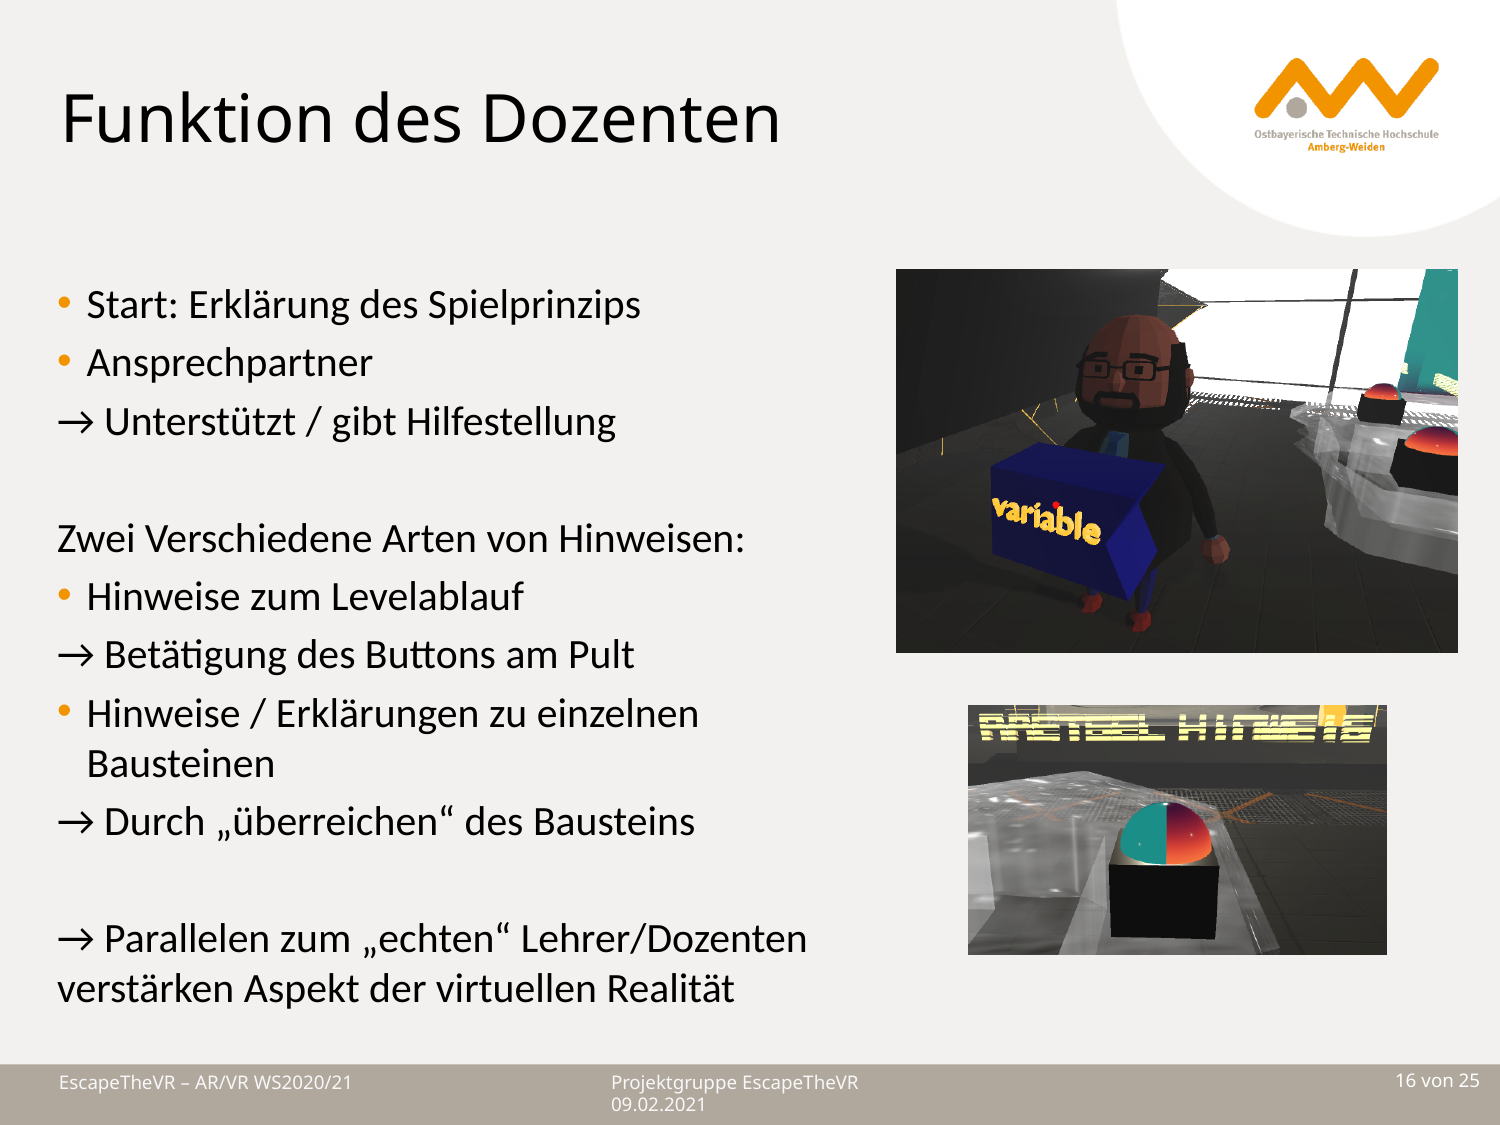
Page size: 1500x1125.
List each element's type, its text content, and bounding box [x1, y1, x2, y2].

list Start: Erklärung des Spielprinzips Ansprechpartner → Unterstützt / gibt Hilfestellung Zwei Verschiedene Arten von Hinweisen: Hinweise zum Levelablauf → Betätigung des Buttons am Pult Hinweise / Erklärungen zu einzelnen Bausteinen → Durch „überreichen“ des Bausteins → Parallelen zum „echten“ Lehrer/Dozenten verstärken Aspekt der virtuellen Realität [41, 268, 897, 1031]
title Funktion des Dozenten [44, 68, 1019, 217]
picture [967, 705, 1387, 956]
picture [1113, 0, 1500, 242]
picture [895, 268, 1459, 653]
